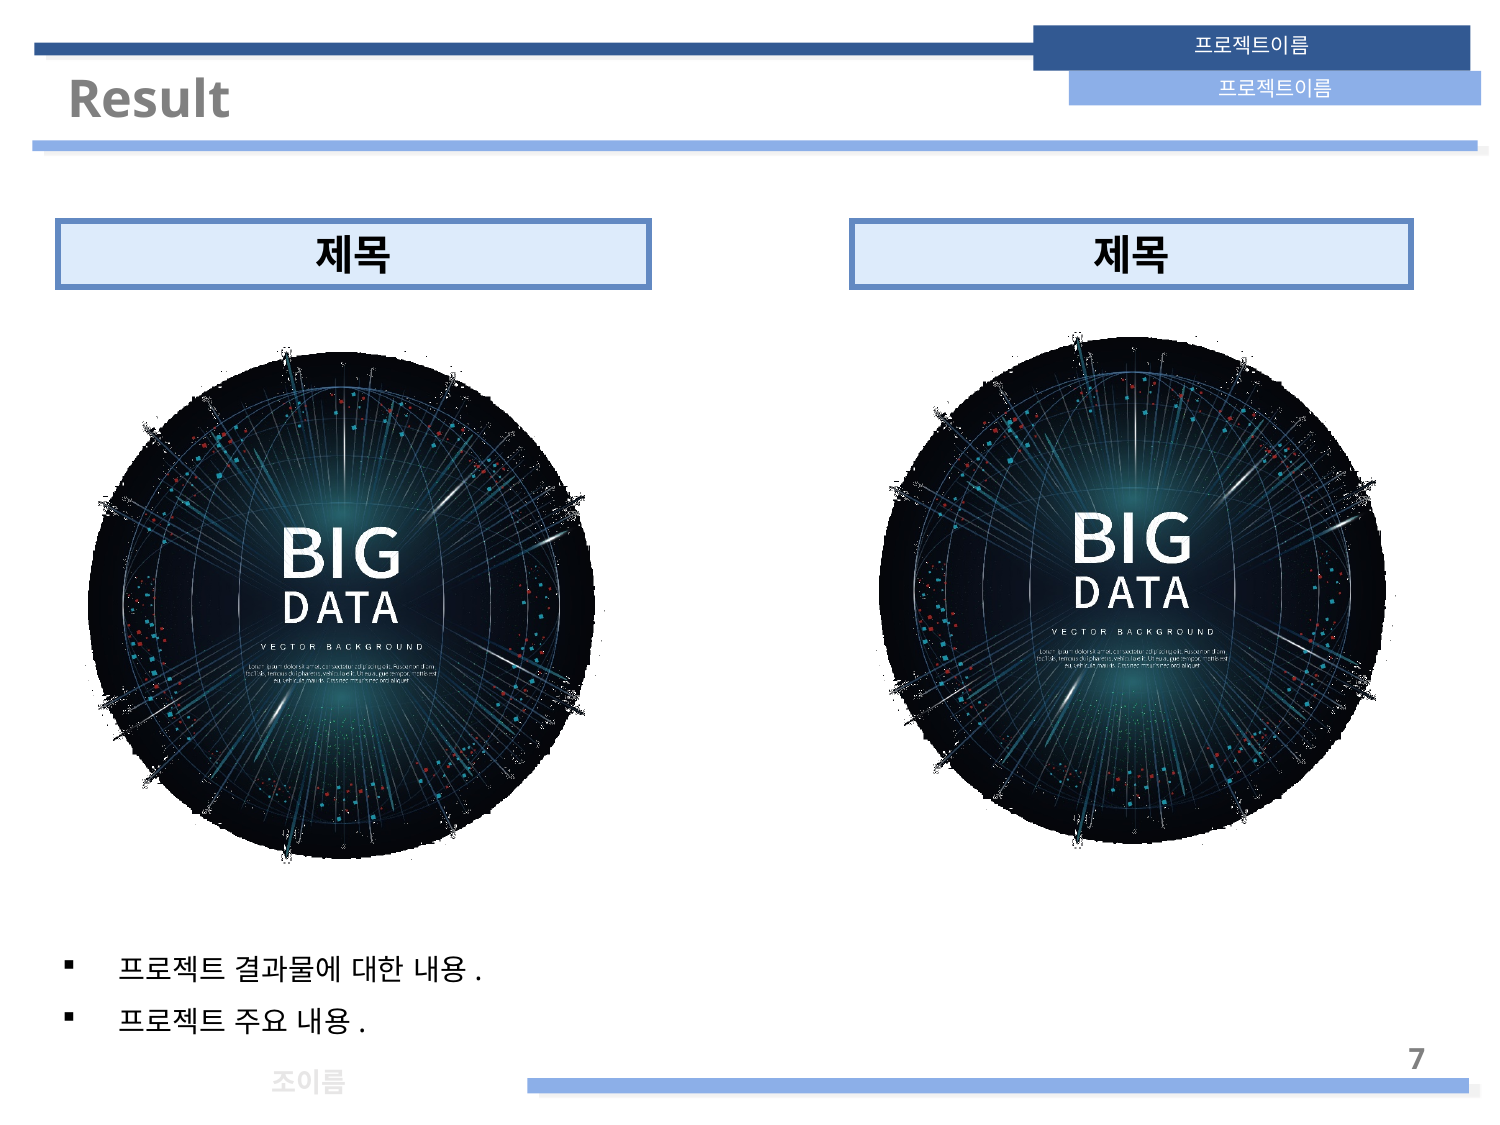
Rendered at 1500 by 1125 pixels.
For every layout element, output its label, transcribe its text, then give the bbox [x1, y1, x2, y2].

text_box <number> [1368, 1033, 1466, 1103]
picture [813, 272, 1450, 908]
text_box 프로젝트 결과물에 대한 내용. 프로젝트 주요 내용. [47, 925, 1494, 1046]
text_box Result [53, 58, 1408, 141]
text_box 제목 [58, 220, 649, 286]
text_box 제목 [851, 220, 1412, 271]
picture [23, 287, 659, 923]
